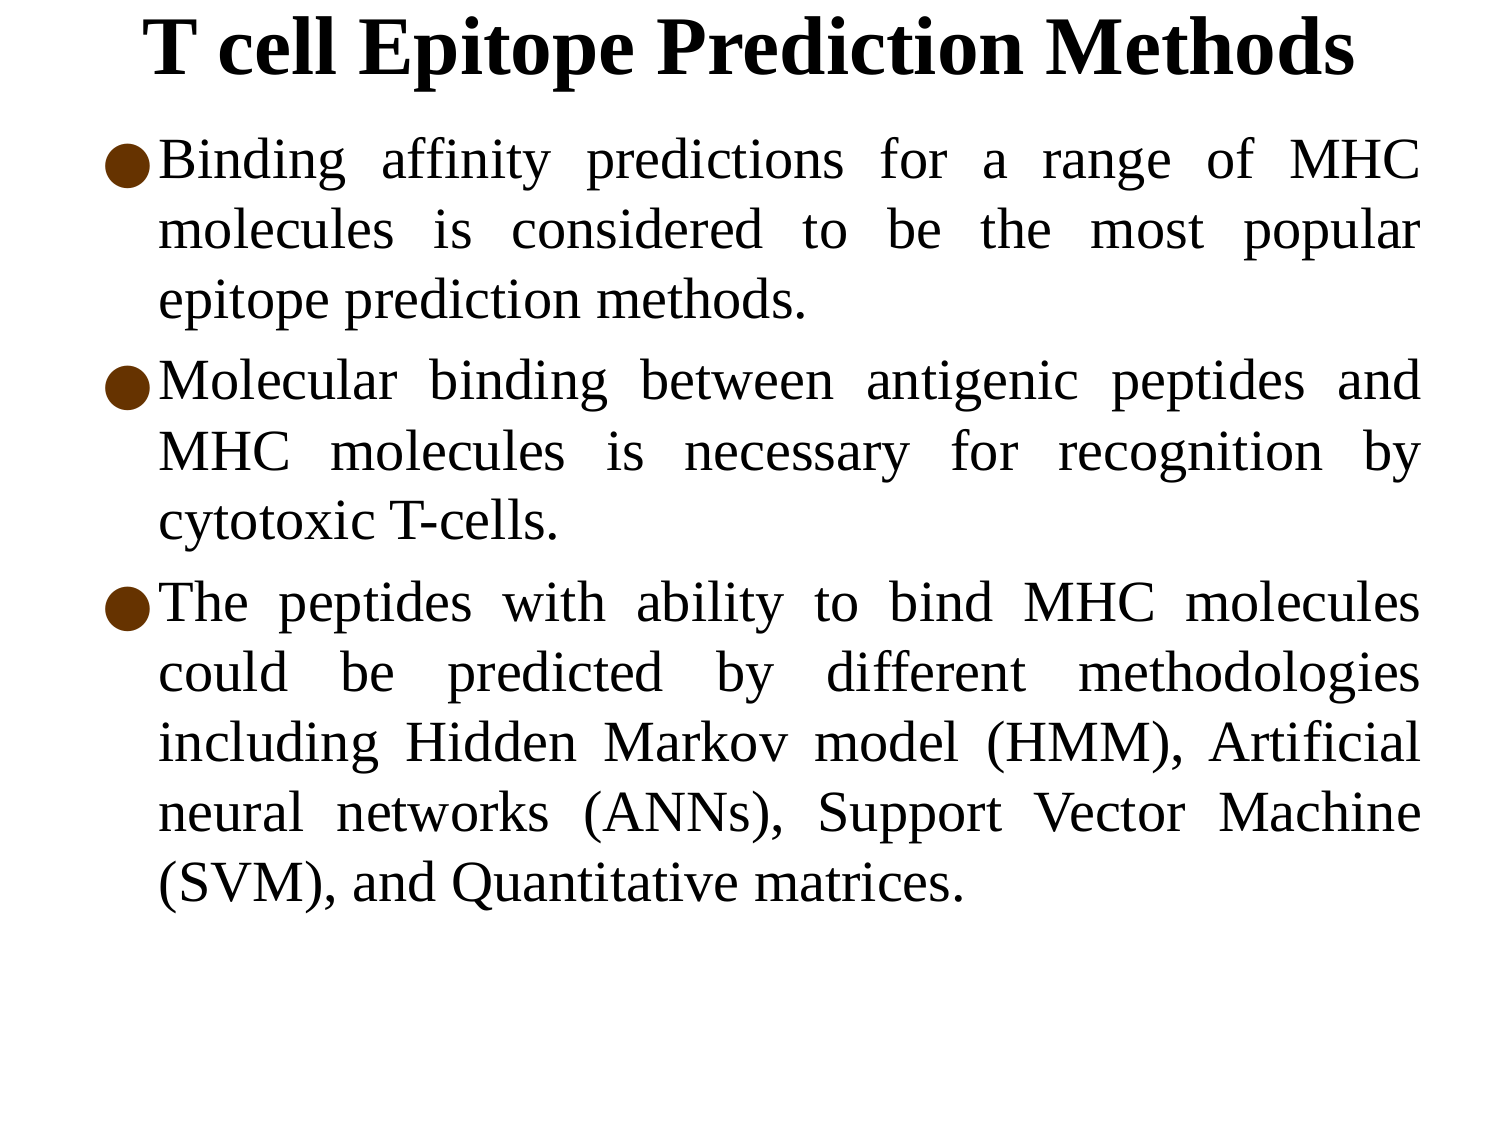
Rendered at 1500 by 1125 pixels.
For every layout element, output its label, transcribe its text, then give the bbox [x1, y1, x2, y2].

list Binding affinity predictions for a range of MHC molecules is considered to be the most popular epitope prediction methods. Molecular binding between antigenic peptides and MHC molecules is necessary for recognition by cytotoxic T-cells. The peptides with ability to bind MHC molecules could be predicted by different methodologies including Hidden Markov model (HMM), Artificial neural networks (ANNs), Support Vector Machine (SVM), and Quantitative matrices. [87, 112, 1438, 856]
title T cell Epitope Prediction Methods [75, 45, 1425, 138]
